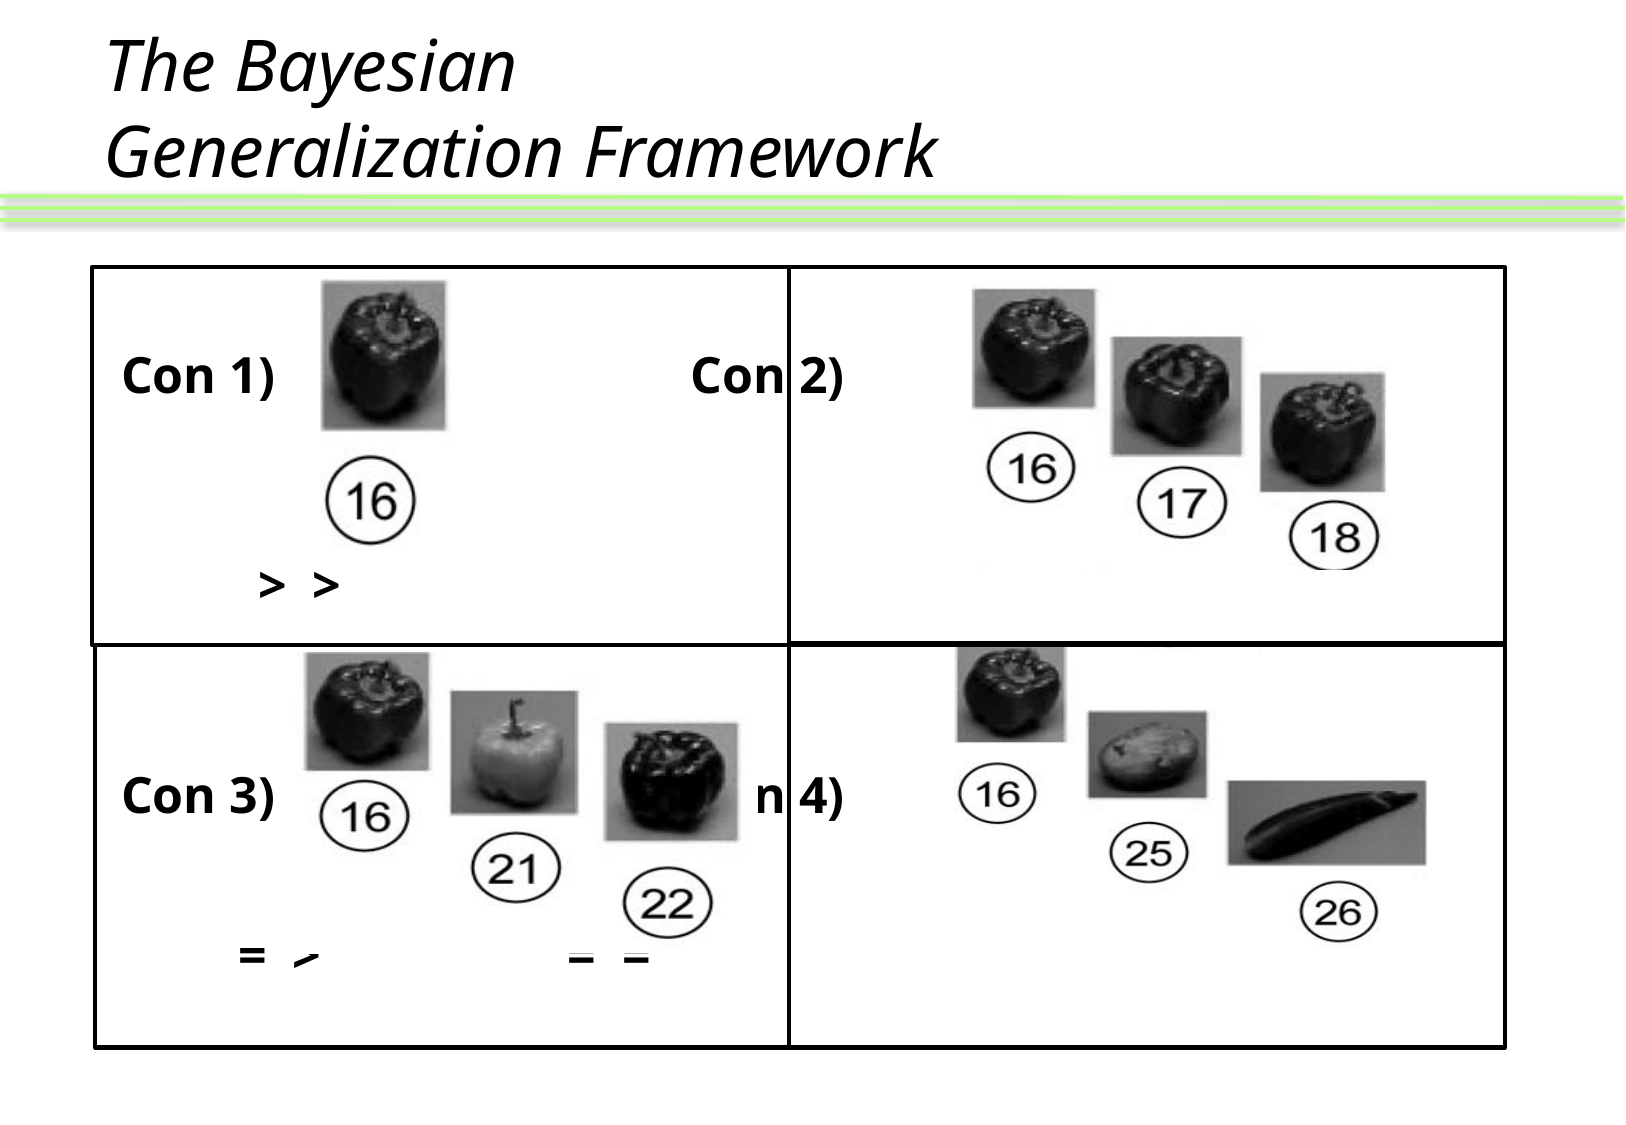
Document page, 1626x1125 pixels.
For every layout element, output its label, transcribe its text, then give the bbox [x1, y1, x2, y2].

text_box [90, 265, 787, 647]
text_box [787, 265, 1507, 643]
title The Bayesian Generalization Framework [88, 11, 1551, 192]
text_box [787, 643, 1507, 1050]
picture [293, 652, 759, 953]
slide_number 24 [1164, 1042, 1544, 1103]
picture [320, 278, 452, 569]
picture [971, 280, 1401, 571]
text_box [93, 643, 787, 1050]
picture [954, 644, 1427, 953]
